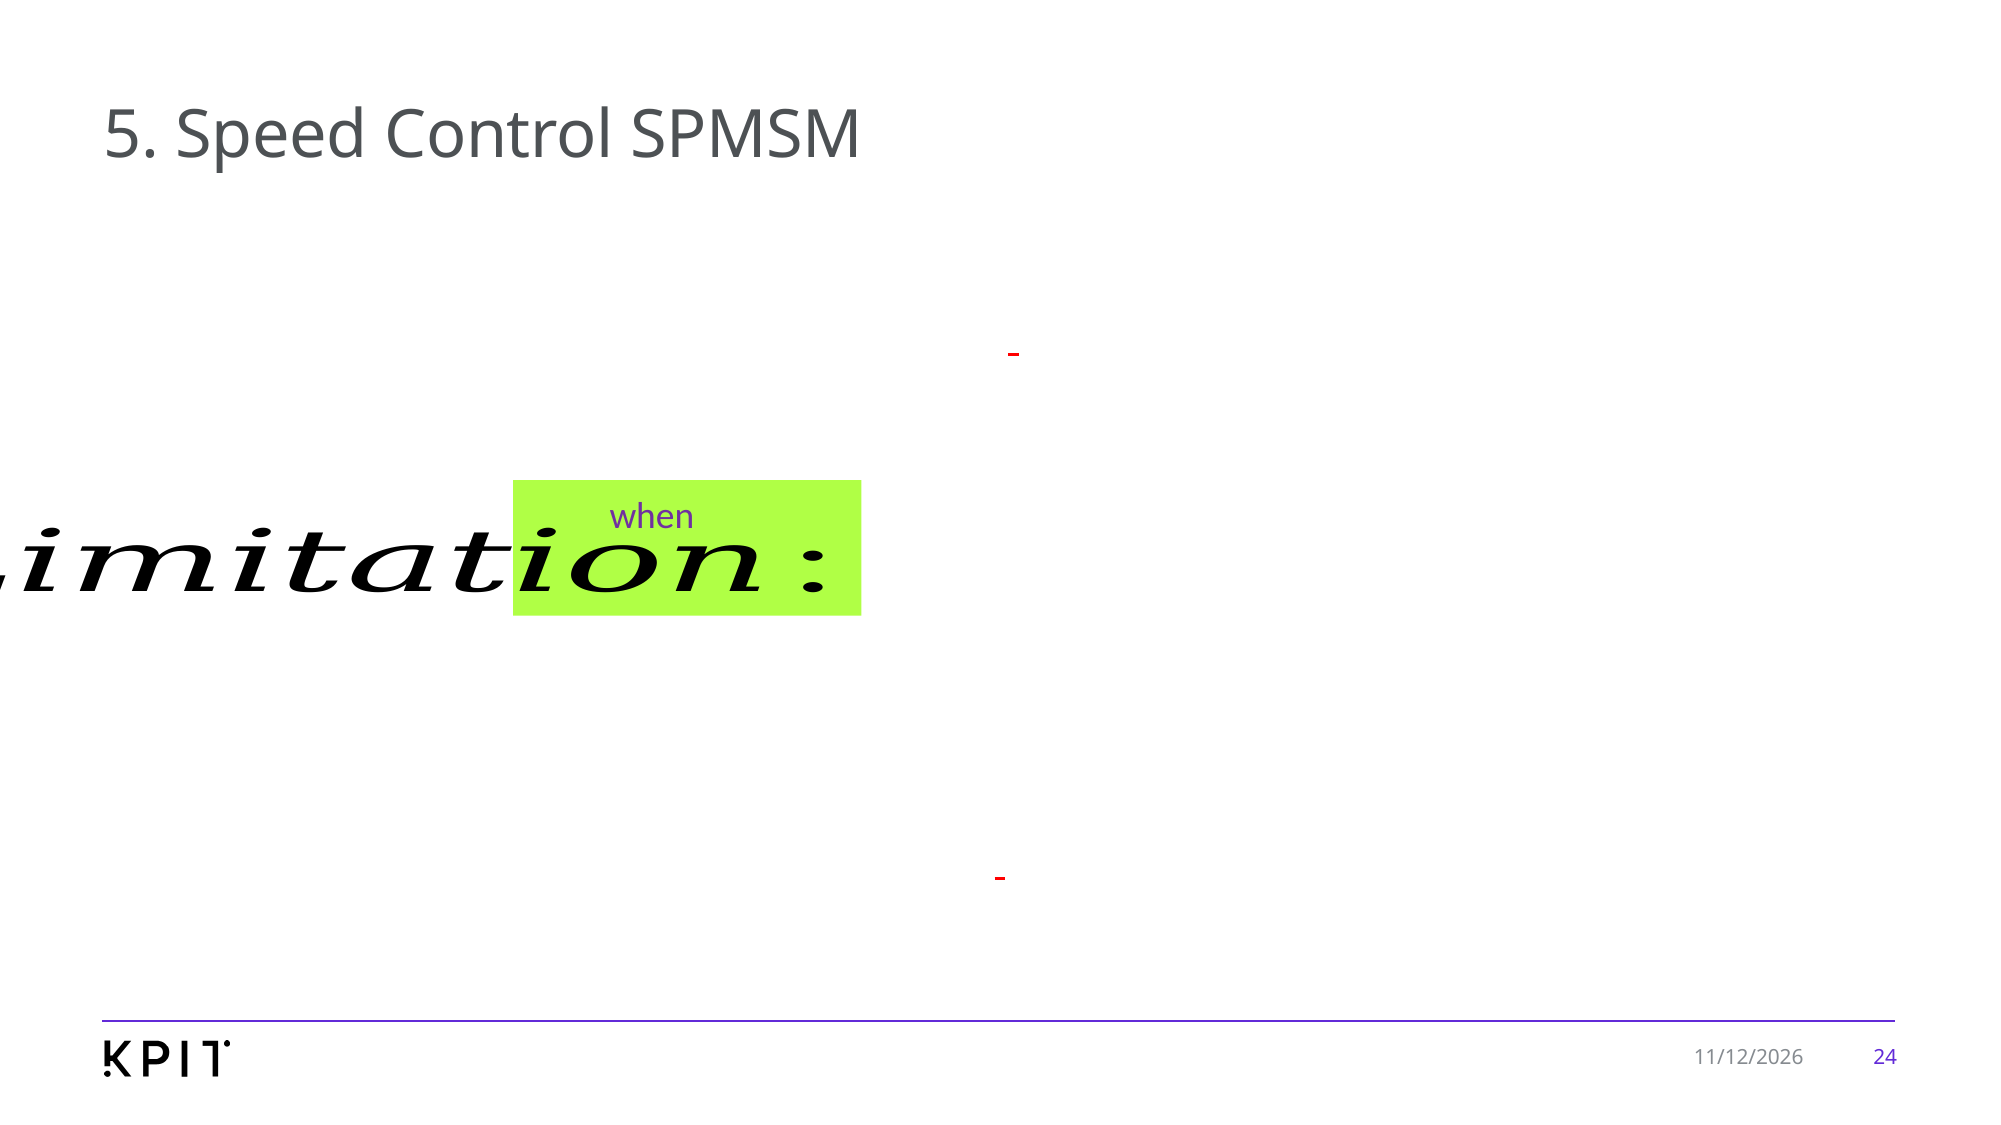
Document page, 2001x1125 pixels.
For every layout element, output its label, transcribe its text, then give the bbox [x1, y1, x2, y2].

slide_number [1676, 1038, 1819, 1077]
picture [104, 1040, 230, 1077]
text_box [512, 479, 862, 617]
title 5. Speed Control SPMSM [88, 82, 1912, 260]
slide_number 24 [1835, 1038, 1912, 1077]
